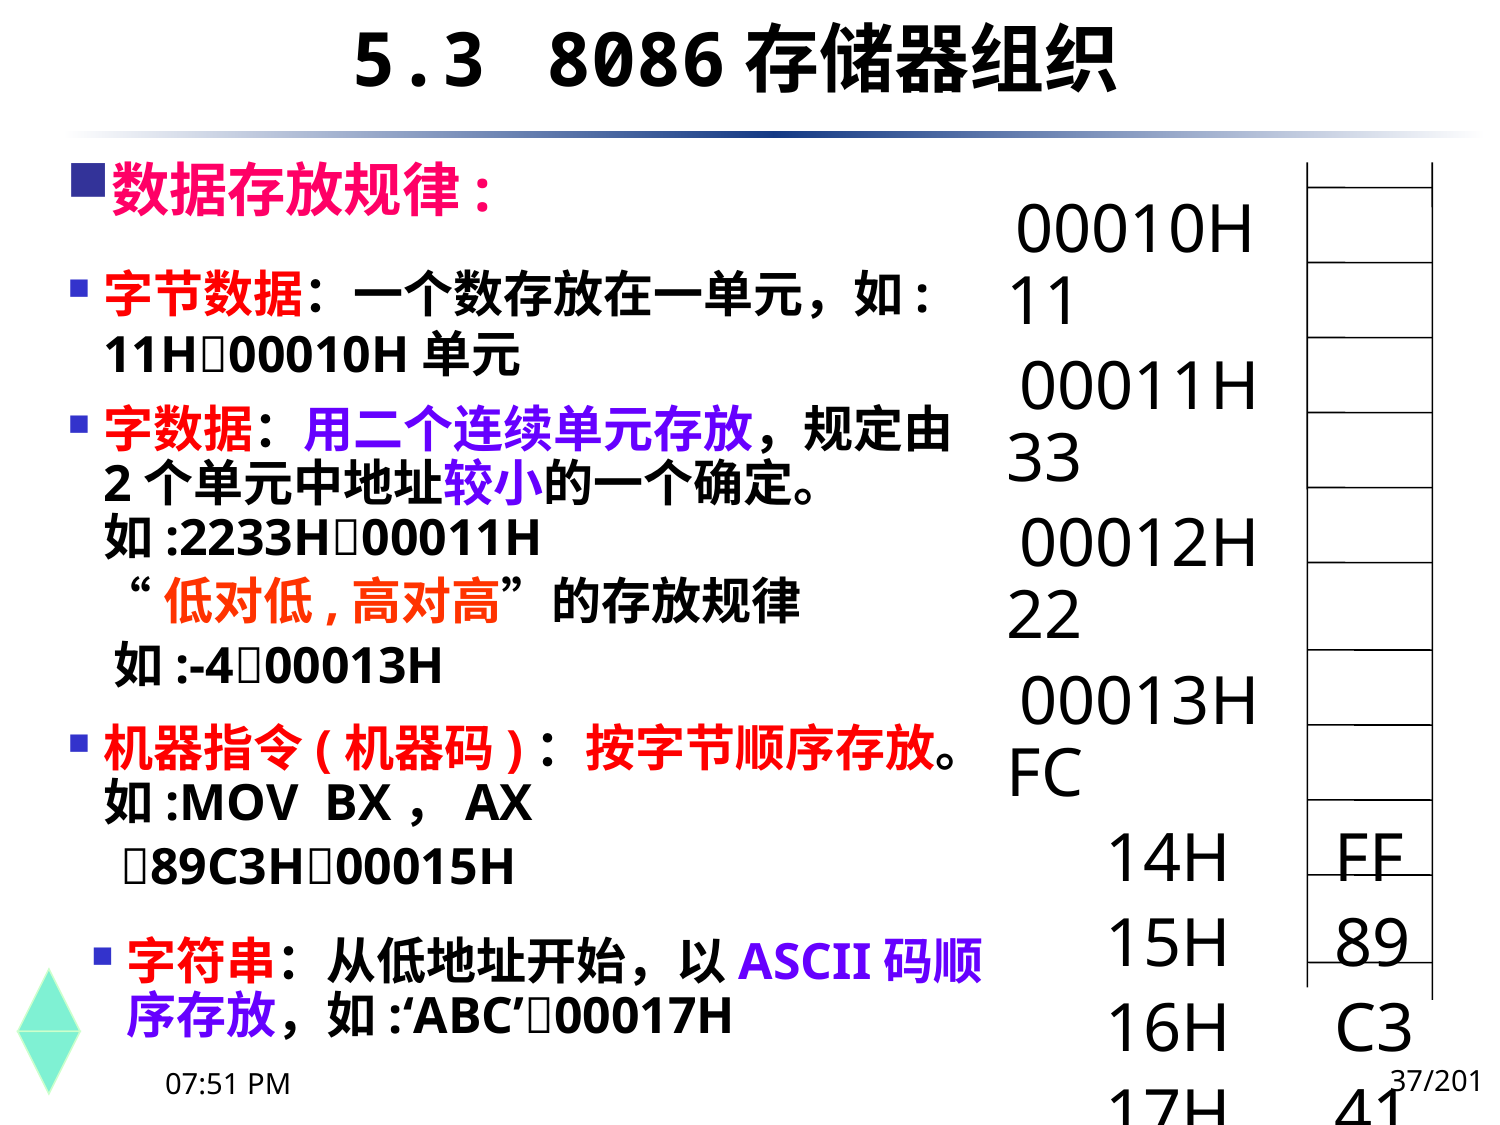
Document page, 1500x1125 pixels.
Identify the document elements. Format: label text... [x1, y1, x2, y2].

list 00010H 11 00011H 33 00012H 22 00013H FC 14H FF 15H 89 16H C3 17H 41 18H 42 19H 43 [935, 187, 1436, 1050]
slide_number 37/201 [1186, 1034, 1500, 1111]
text_box 字节数据：一个数存放在一单元，如: 11H00010H单元 [53, 255, 975, 391]
text_box 5.3 8086存储器组织 [336, 11, 1152, 102]
text_box 字数据：用二个连续单元存放，规定由2个单元中地址较小的一个确定。如:2233H00011H “低对低,高对高”的存放规律 如:-400013H [53, 397, 987, 702]
text_box 字符串：从低地址开始，以ASCII码顺序存放，如:‘ABC’00017H [76, 928, 1022, 1052]
slide_number 下午8时26分 [149, 1052, 463, 1113]
text_box 机器指令(机器码)：按字节顺序存放。如:MOV BX，AX 89C3H00015H [53, 716, 999, 903]
title 数据存放规律: [51, 117, 548, 231]
